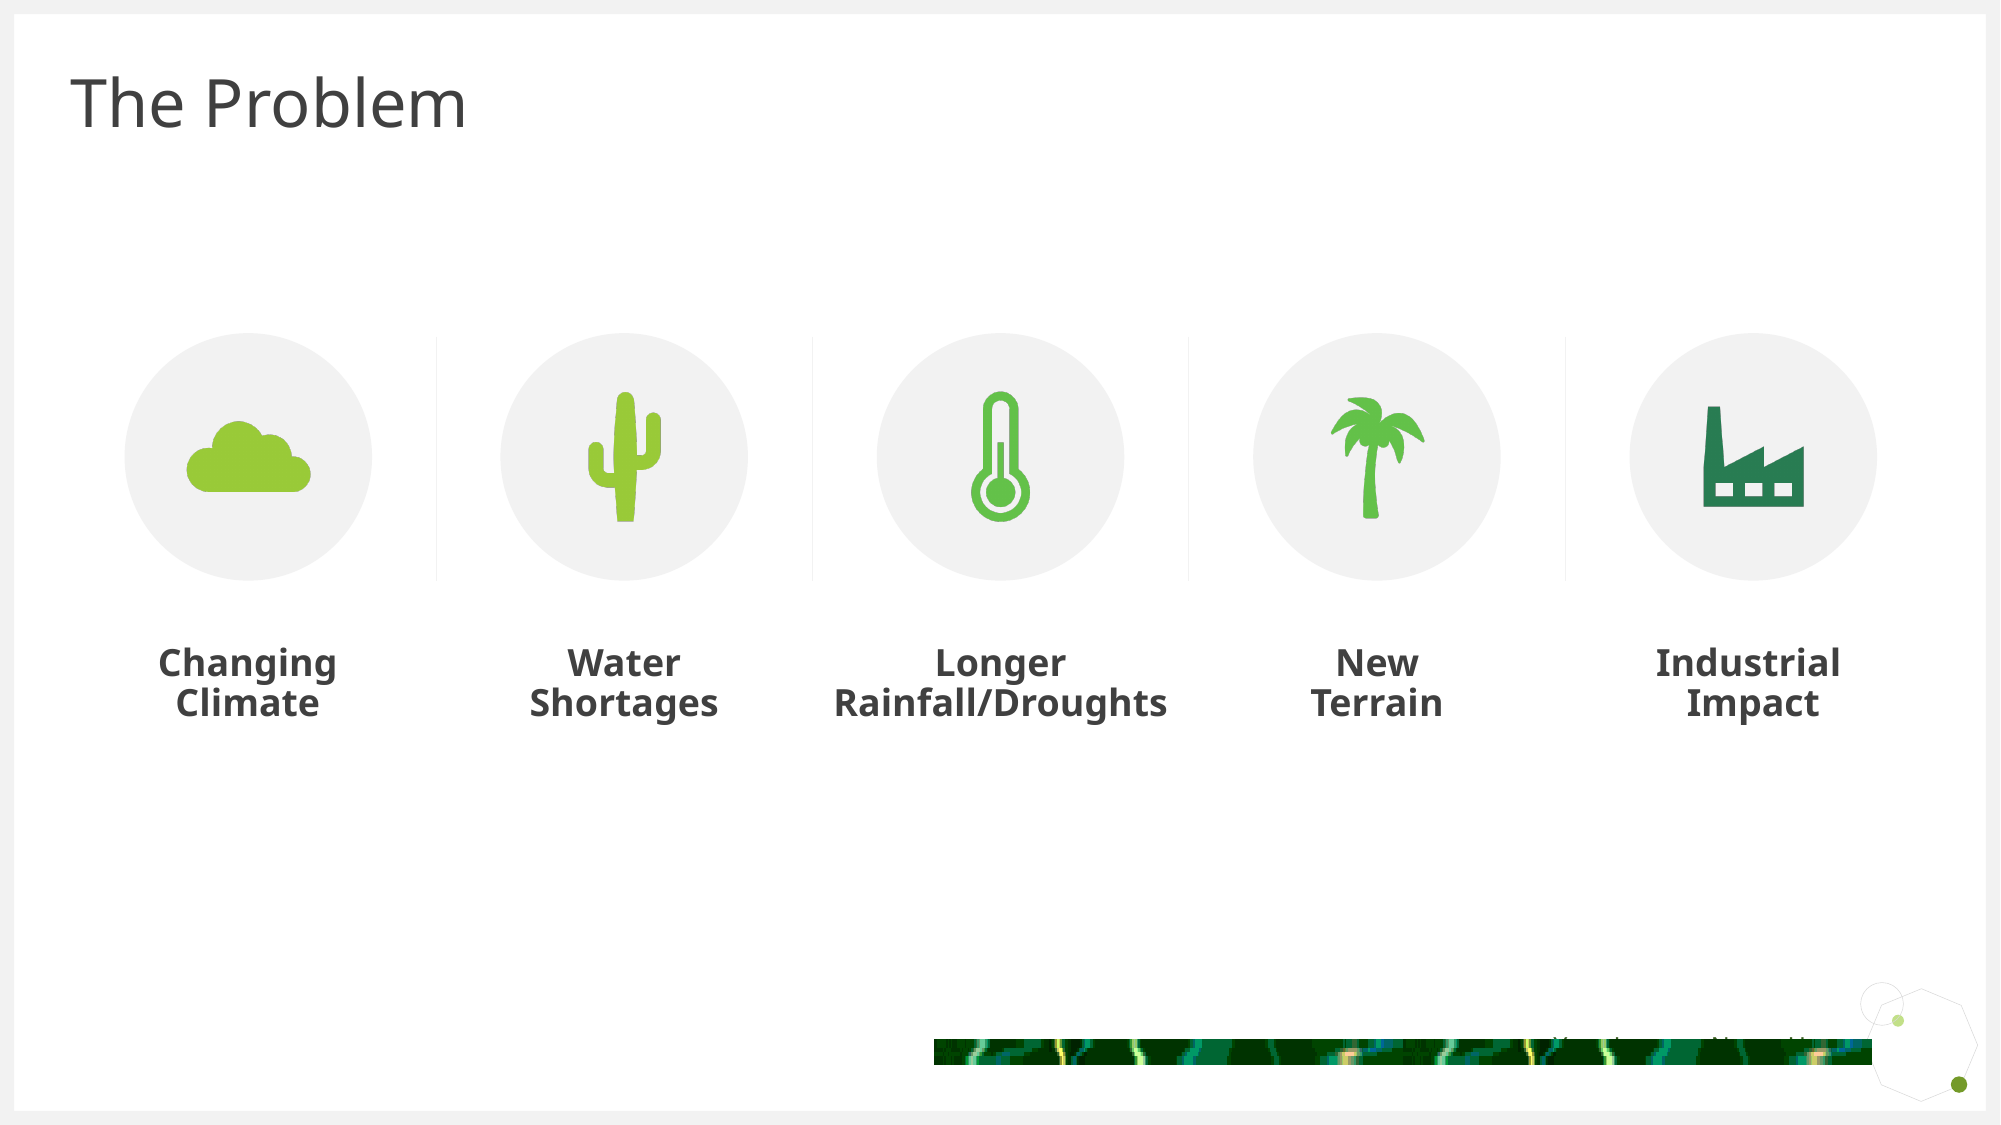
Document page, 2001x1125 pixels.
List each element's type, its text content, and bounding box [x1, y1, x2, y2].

picture [1306, 386, 1448, 527]
title The Problem [70, 70, 1932, 142]
list Industrial Impact [1576, 644, 1931, 727]
list Longer Rainfall/Droughts [823, 644, 1178, 727]
list Changing Climate [70, 644, 426, 727]
list Water Shortages [447, 644, 802, 727]
picture [178, 386, 319, 527]
picture [934, 1031, 1872, 1074]
picture [1683, 386, 1824, 527]
list New Terrain [1199, 644, 1555, 727]
picture [930, 386, 1071, 527]
picture [554, 386, 695, 527]
